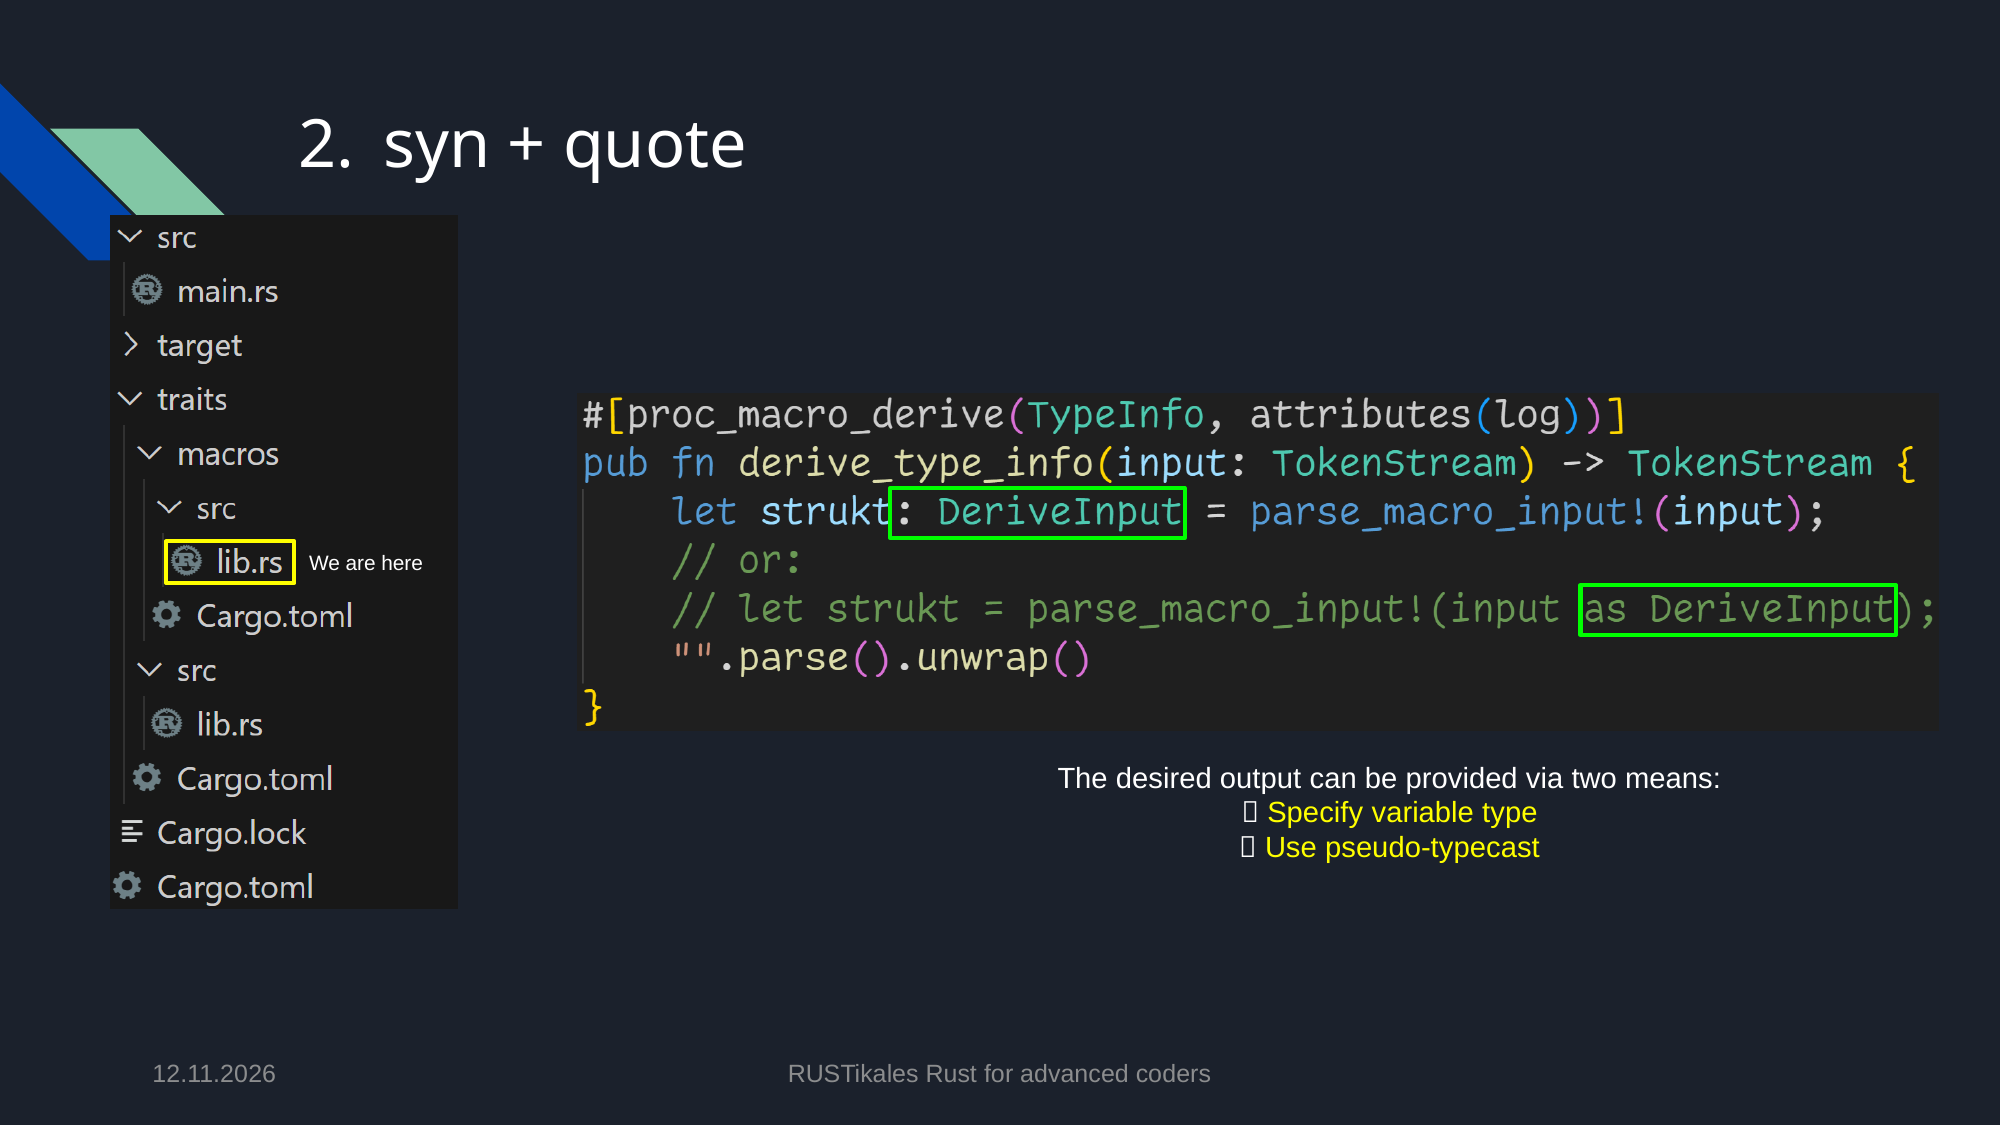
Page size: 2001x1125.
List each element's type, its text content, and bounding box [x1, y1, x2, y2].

footer RUSTikales Rust for advanced coders [662, 1042, 1338, 1103]
text_box The desired output can be provided via two means:  Specify variable type  Use pseudo-typecast [1026, 751, 1753, 872]
picture [109, 215, 458, 910]
title syn + quote [283, 86, 1824, 287]
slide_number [137, 1042, 588, 1103]
picture [577, 393, 1939, 731]
